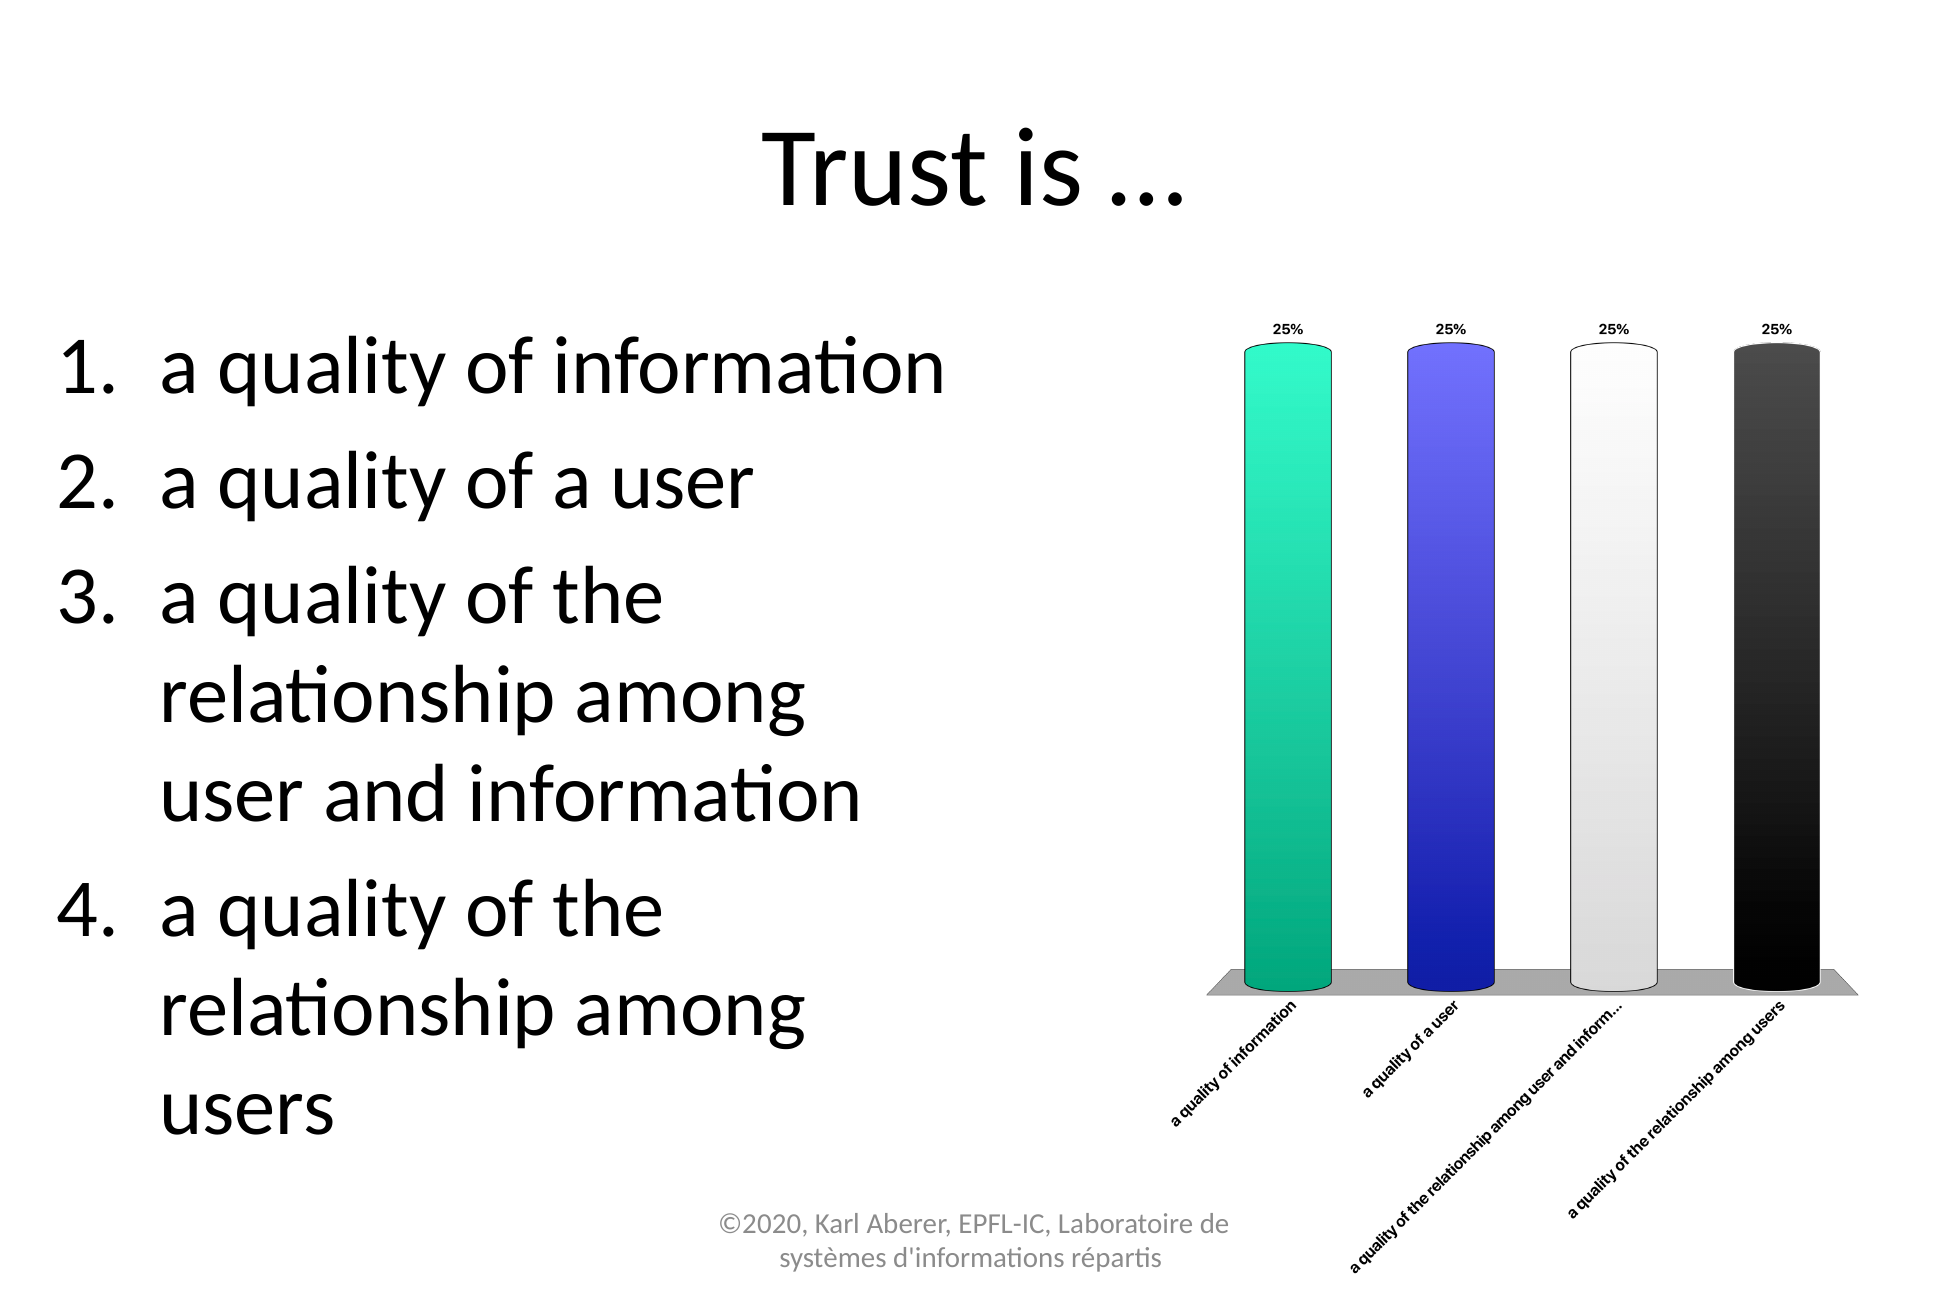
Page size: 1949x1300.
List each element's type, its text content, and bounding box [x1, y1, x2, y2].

footer ©2020, Karl Aberer, EPFL-IC, Laboratoire de systèmes d'informations répartis [665, 1204, 1009, 1274]
picture [1014, 302, 1885, 1281]
title Trust is … [97, 52, 1852, 269]
list a quality of information a quality of a user a quality of the relationship among user and information a quality of the relationship among users [41, 303, 975, 1161]
